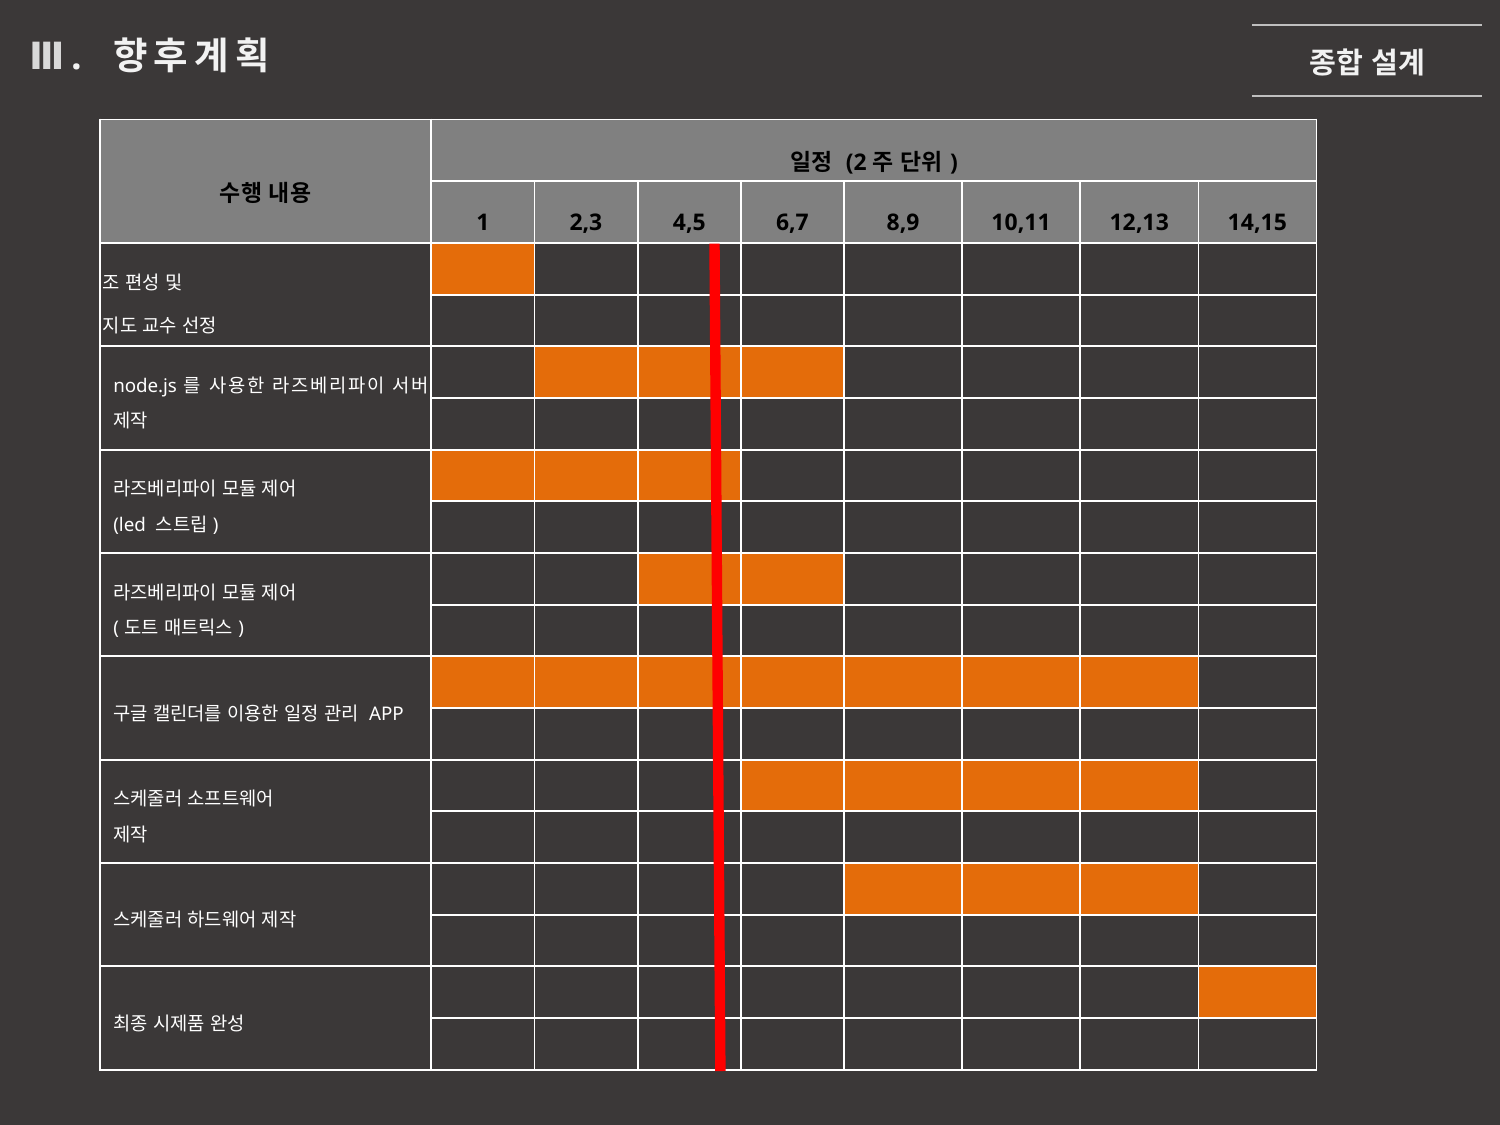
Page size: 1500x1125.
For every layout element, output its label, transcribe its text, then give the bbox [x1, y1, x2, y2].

table_cell 구글 캘린더를 이용한 일정 관리 APP [101, 657, 430, 759]
table_cell [1199, 967, 1316, 1017]
table_cell [535, 709, 637, 759]
table_cell [1081, 554, 1198, 604]
table_cell [639, 347, 709, 397]
table_cell [742, 244, 843, 294]
table_cell [1199, 864, 1316, 914]
table_cell [963, 399, 1079, 449]
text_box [1251, 0, 1483, 97]
table_cell [1081, 296, 1198, 345]
table_cell [742, 502, 843, 552]
table_cell 14,15 [1199, 182, 1316, 242]
table_cell [1199, 709, 1316, 759]
table_cell [639, 451, 709, 500]
table_cell [1081, 709, 1198, 759]
table_cell [432, 347, 534, 397]
table_cell [1199, 916, 1316, 965]
table_cell [725, 606, 740, 655]
table_cell 라즈베리파이 모듈 제어 (도트 매트릭스) [101, 554, 430, 655]
table_cell [432, 657, 534, 707]
table_cell 8,9 [845, 182, 961, 242]
table_cell [639, 244, 709, 294]
table_cell [725, 916, 740, 965]
table_cell [432, 1019, 534, 1069]
table_cell [725, 967, 740, 1017]
table_cell [845, 709, 961, 759]
table_cell [1199, 657, 1316, 707]
table_cell [725, 864, 740, 914]
table_cell [1199, 606, 1316, 655]
table_cell [535, 1019, 637, 1069]
table_cell [963, 916, 1079, 965]
table_cell [845, 244, 961, 294]
table_cell [845, 812, 961, 862]
table_cell [535, 606, 637, 655]
table_cell [742, 296, 843, 345]
table_cell [963, 606, 1079, 655]
text_box Ⅲ. 향후계획 [14, 25, 780, 85]
table_cell [963, 347, 1079, 397]
table_cell [1081, 657, 1198, 707]
table_cell [845, 296, 961, 345]
table_cell [742, 761, 843, 810]
table_cell [432, 916, 534, 965]
table_cell [432, 399, 534, 449]
table_cell [845, 657, 961, 707]
table_cell [1081, 864, 1198, 914]
table_cell [432, 296, 534, 345]
table_cell [432, 606, 534, 655]
table_cell [725, 296, 740, 345]
table_cell [725, 502, 740, 552]
table_cell [742, 451, 843, 500]
table_cell [1081, 1019, 1198, 1069]
table_cell [845, 916, 961, 965]
table_cell [742, 709, 843, 759]
table_cell [535, 967, 637, 1017]
table_cell [725, 451, 740, 500]
table_cell [963, 502, 1079, 552]
table_cell [742, 916, 843, 965]
table_cell [725, 812, 740, 862]
table_cell [963, 451, 1079, 500]
table_cell [1199, 812, 1316, 862]
table_cell [845, 502, 961, 552]
table_cell [742, 657, 843, 707]
table_cell [742, 347, 843, 397]
table_cell [963, 709, 1079, 759]
table_cell [1081, 916, 1198, 965]
table_cell [725, 347, 740, 397]
table_cell 최종 시제품 완성 [101, 967, 430, 1069]
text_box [714, 243, 721, 1072]
table_cell [963, 1019, 1079, 1069]
table_cell [742, 554, 843, 604]
table_cell [725, 399, 740, 449]
table_cell [535, 916, 637, 965]
table_cell [639, 657, 709, 707]
table_cell [742, 606, 843, 655]
table_cell [726, 1019, 740, 1069]
table_cell [845, 1019, 961, 1069]
table_cell [1081, 812, 1198, 862]
table_cell [639, 967, 709, 1017]
table_cell [1199, 399, 1316, 449]
table_cell [432, 967, 534, 1017]
table_cell [432, 864, 534, 914]
table_cell [432, 709, 534, 759]
table_cell [845, 606, 961, 655]
table_cell [639, 296, 709, 345]
table_cell [639, 761, 709, 810]
table_cell [963, 296, 1079, 345]
table_cell [639, 864, 709, 914]
table_cell [432, 761, 534, 810]
table_cell [639, 709, 709, 759]
table_cell [639, 554, 709, 604]
table_cell [639, 812, 709, 862]
table_cell [432, 244, 534, 294]
table_cell 스케줄러 소프트웨어 제작 [101, 761, 430, 862]
table_cell [1081, 967, 1198, 1017]
table_header 일정 (2주 단위) [432, 120, 1316, 180]
table_cell 6,7 [742, 182, 843, 242]
table_cell [535, 761, 637, 810]
table_cell [432, 451, 534, 500]
table_cell [1199, 347, 1316, 397]
table_cell [432, 502, 534, 552]
table_cell 10,11 [963, 182, 1079, 242]
table_cell [963, 812, 1079, 862]
table_cell [1199, 244, 1316, 294]
table_cell 1 [432, 182, 534, 242]
table_cell [432, 554, 534, 604]
table_cell [639, 916, 709, 965]
table_cell [1081, 606, 1198, 655]
table_cell 스케줄러 하드웨어 제작 [101, 864, 430, 965]
table_cell [963, 967, 1079, 1017]
table_cell [963, 244, 1079, 294]
table_cell [1081, 244, 1198, 294]
table_cell [1081, 451, 1198, 500]
table_cell [845, 761, 961, 810]
table_cell [1199, 296, 1316, 345]
table_cell [963, 761, 1079, 810]
table_cell [845, 347, 961, 397]
table_cell [742, 967, 843, 1017]
table_cell [535, 347, 637, 397]
table_cell node.js를 사용한 라즈베리파이 서버 제작 [101, 347, 430, 449]
table_cell [1199, 554, 1316, 604]
table_cell [1199, 451, 1316, 500]
table_cell [535, 451, 637, 500]
table_cell [963, 864, 1079, 914]
table_cell [963, 554, 1079, 604]
table_cell [535, 812, 637, 862]
table_cell [432, 812, 534, 862]
table_cell [742, 1019, 843, 1069]
table_cell [639, 502, 709, 552]
table_cell [535, 399, 637, 449]
table_cell 조 편성 및 지도 교수 선정 [101, 244, 430, 345]
table_cell [845, 554, 961, 604]
table_cell [723, 244, 740, 294]
table_cell 2,3 [535, 182, 637, 242]
table_cell [742, 399, 843, 449]
table_cell [1081, 399, 1198, 449]
table_cell [1199, 502, 1316, 552]
table_cell [535, 554, 637, 604]
table_cell [535, 244, 637, 294]
table_cell [725, 657, 740, 707]
table_header 수행 내용 [101, 120, 430, 242]
table_cell 4,5 [639, 182, 740, 242]
table_cell [535, 657, 637, 707]
table_cell 12,13 [1081, 182, 1198, 242]
table_cell [725, 709, 740, 759]
table_cell [742, 812, 843, 862]
table_cell [639, 606, 709, 655]
table_cell [535, 502, 637, 552]
table_cell [845, 399, 961, 449]
table_cell [845, 451, 961, 500]
table_cell [1081, 502, 1198, 552]
table_cell [725, 761, 740, 810]
table_cell [845, 967, 961, 1017]
table_cell [1199, 761, 1316, 810]
table_cell [1081, 347, 1198, 397]
table_cell [535, 296, 637, 345]
table_cell [535, 864, 637, 914]
table_cell [725, 554, 740, 604]
table_cell 라즈베리파이 모듈 제어 (led 스트립) [101, 451, 430, 552]
table_cell [639, 1019, 709, 1069]
table_cell [639, 399, 709, 449]
table_cell [742, 864, 843, 914]
table_cell [1081, 761, 1198, 810]
table_cell [963, 657, 1079, 707]
table_cell [1199, 1019, 1316, 1069]
table_cell [845, 864, 961, 914]
